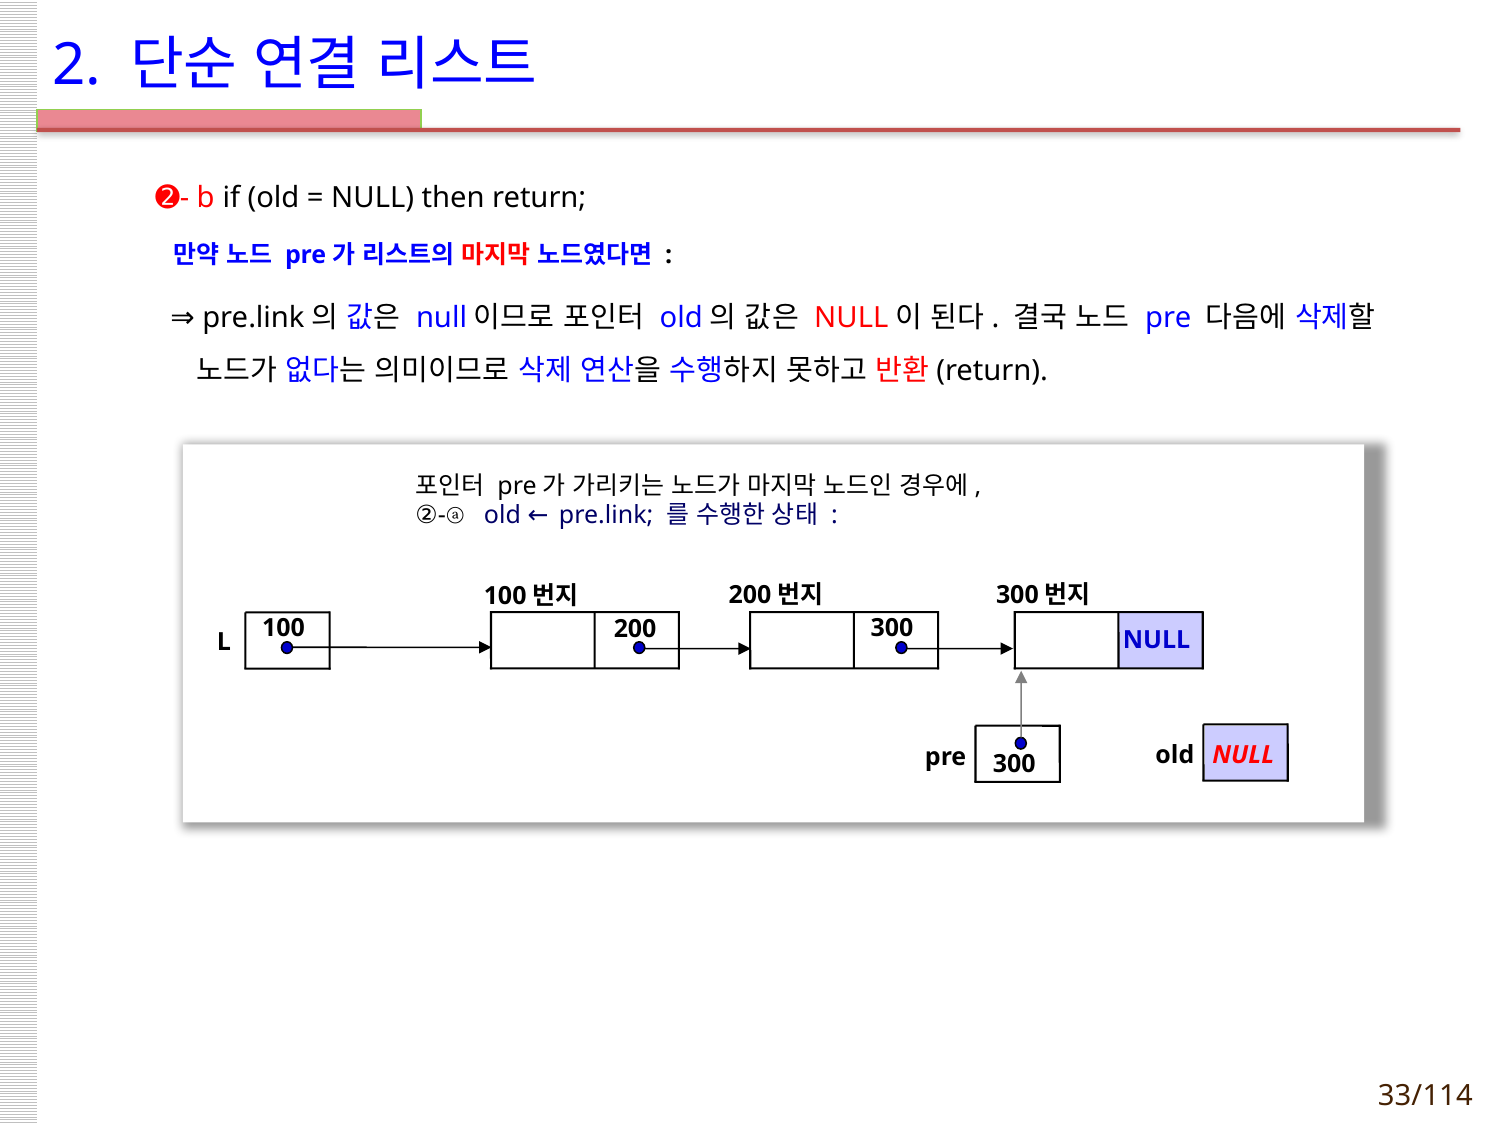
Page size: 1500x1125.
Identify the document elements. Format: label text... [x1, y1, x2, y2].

list ➋- b if (old = NULL) then return; 만약 노드 pre가 리스트의 마지막 노드였다면 : ⇒ pre.link의 값은 null이므로 포인터 old의 값은 null이 된다. 결국 노드 pre 다음에 삭제할 노드가 없다는 의미이므로 삭제 연산을 수행하지 못하고 반환(return). [37, 152, 1463, 1091]
title 2. 단순 연결 리스트 [37, 13, 1278, 109]
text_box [182, 444, 1365, 823]
